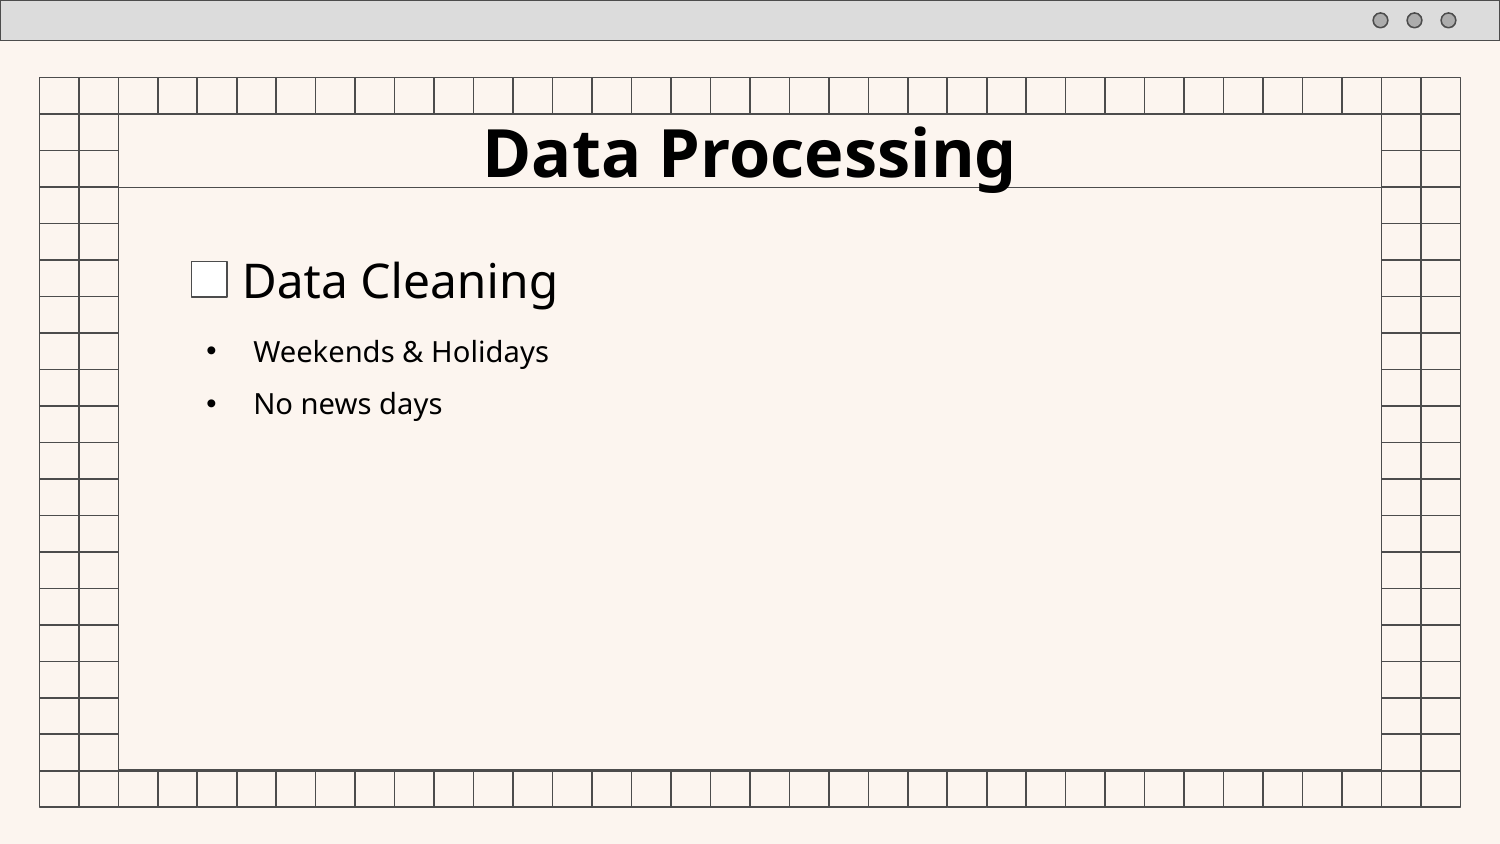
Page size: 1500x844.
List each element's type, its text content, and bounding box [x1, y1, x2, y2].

text_box Data Cleaning [226, 250, 859, 309]
text_box Weekends & Holidays No news days [191, 308, 833, 428]
title Data Processing [118, 114, 1382, 188]
text_box [191, 261, 227, 297]
